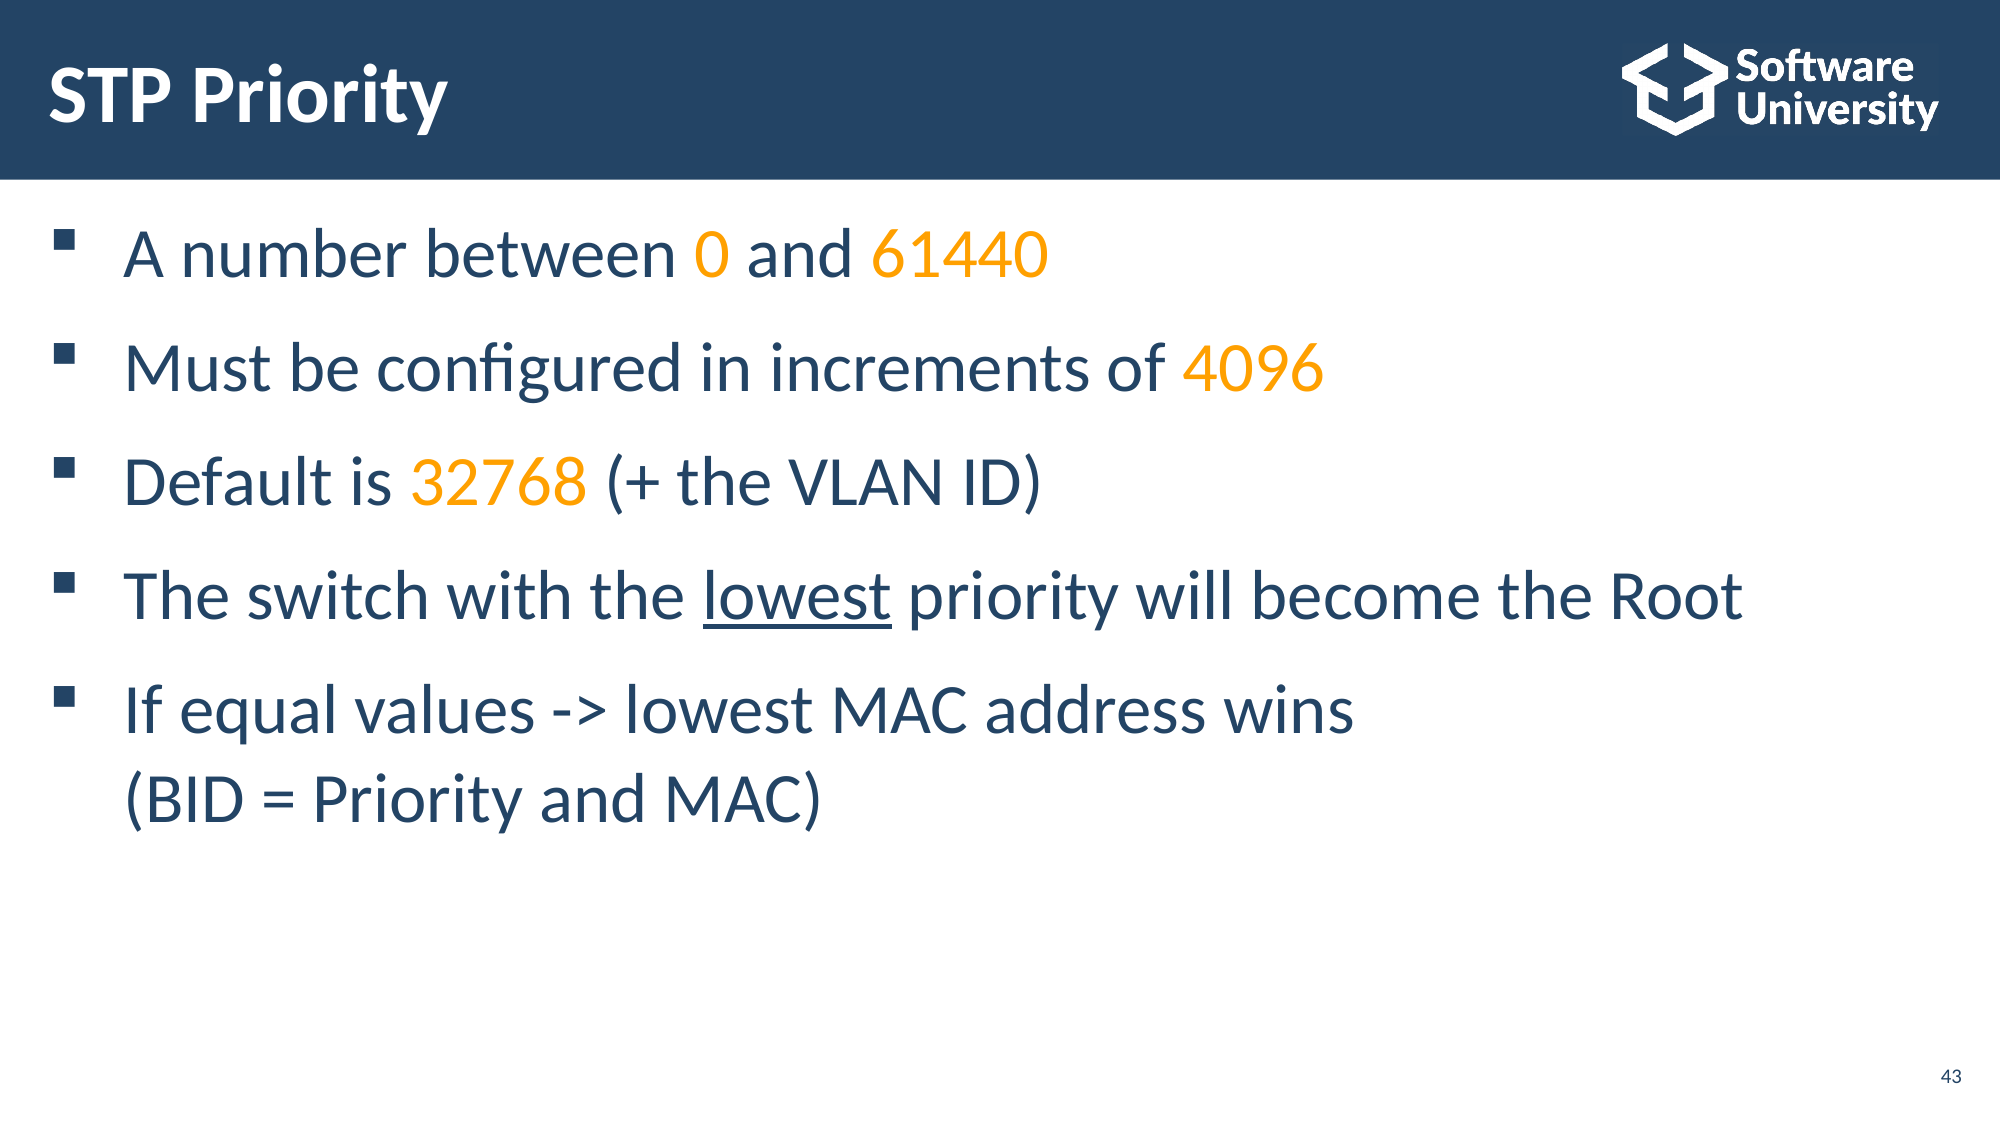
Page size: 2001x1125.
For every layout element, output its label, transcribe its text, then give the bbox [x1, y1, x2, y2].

title STP Priority [31, 16, 1591, 162]
list A number between 0 and 61440 Must be configured in increments of 4096 Default is 32768 (+ the VLAN ID) The switch with the lowest priority will become the Root If equal values -> lowest MAC address wins (BID = Priority and MAC) [31, 196, 1970, 1050]
slide_number 43 [1897, 1049, 1968, 1101]
picture [1622, 43, 1939, 136]
